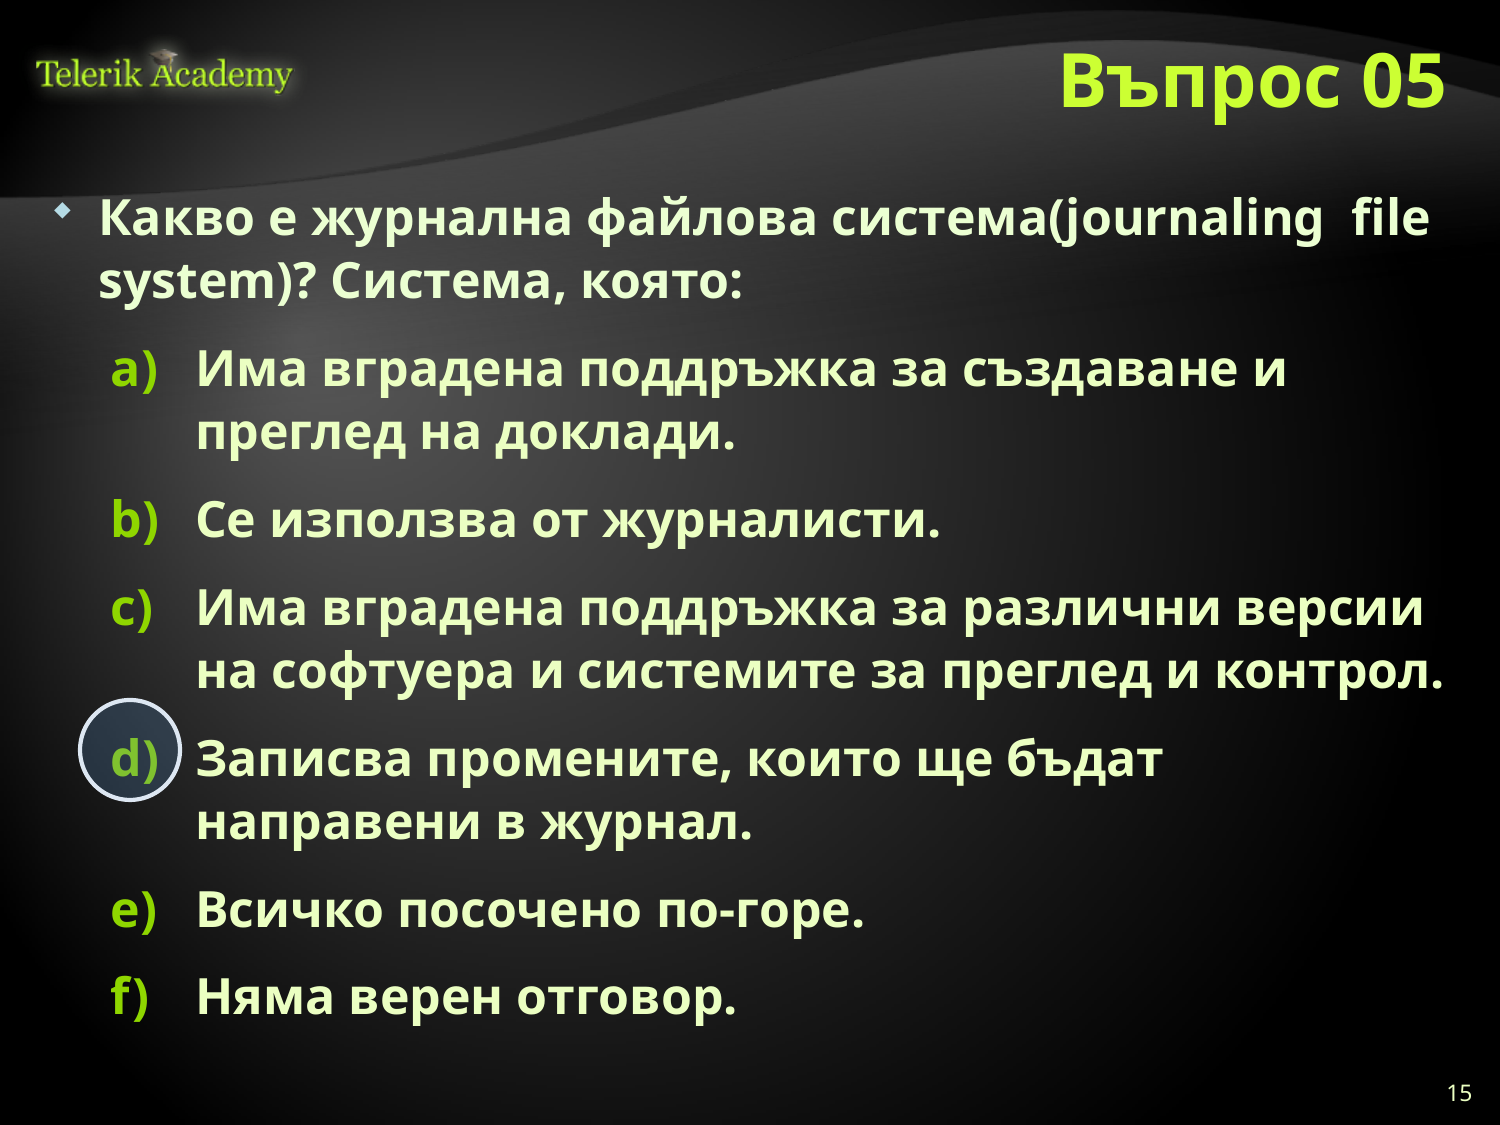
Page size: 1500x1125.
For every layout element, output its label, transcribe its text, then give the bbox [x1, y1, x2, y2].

slide_number 15 [1412, 1074, 1488, 1113]
picture [0, 0, 1500, 1125]
text_box [77, 697, 183, 803]
title Въпрос 05 [300, 12, 1463, 150]
list Какво е журнална файлова система(journaling file system)? Система, която: Има вградена поддръжка за създаване и преглед на доклади. Се използва от журналисти. Има вградена поддръжка за различни версии на софтуера и системите за преглед и контрол. Записва промените, които ще бъдат направени в журнал. Всичко посочено по-горе. Няма верен отговор. [37, 174, 1463, 1125]
